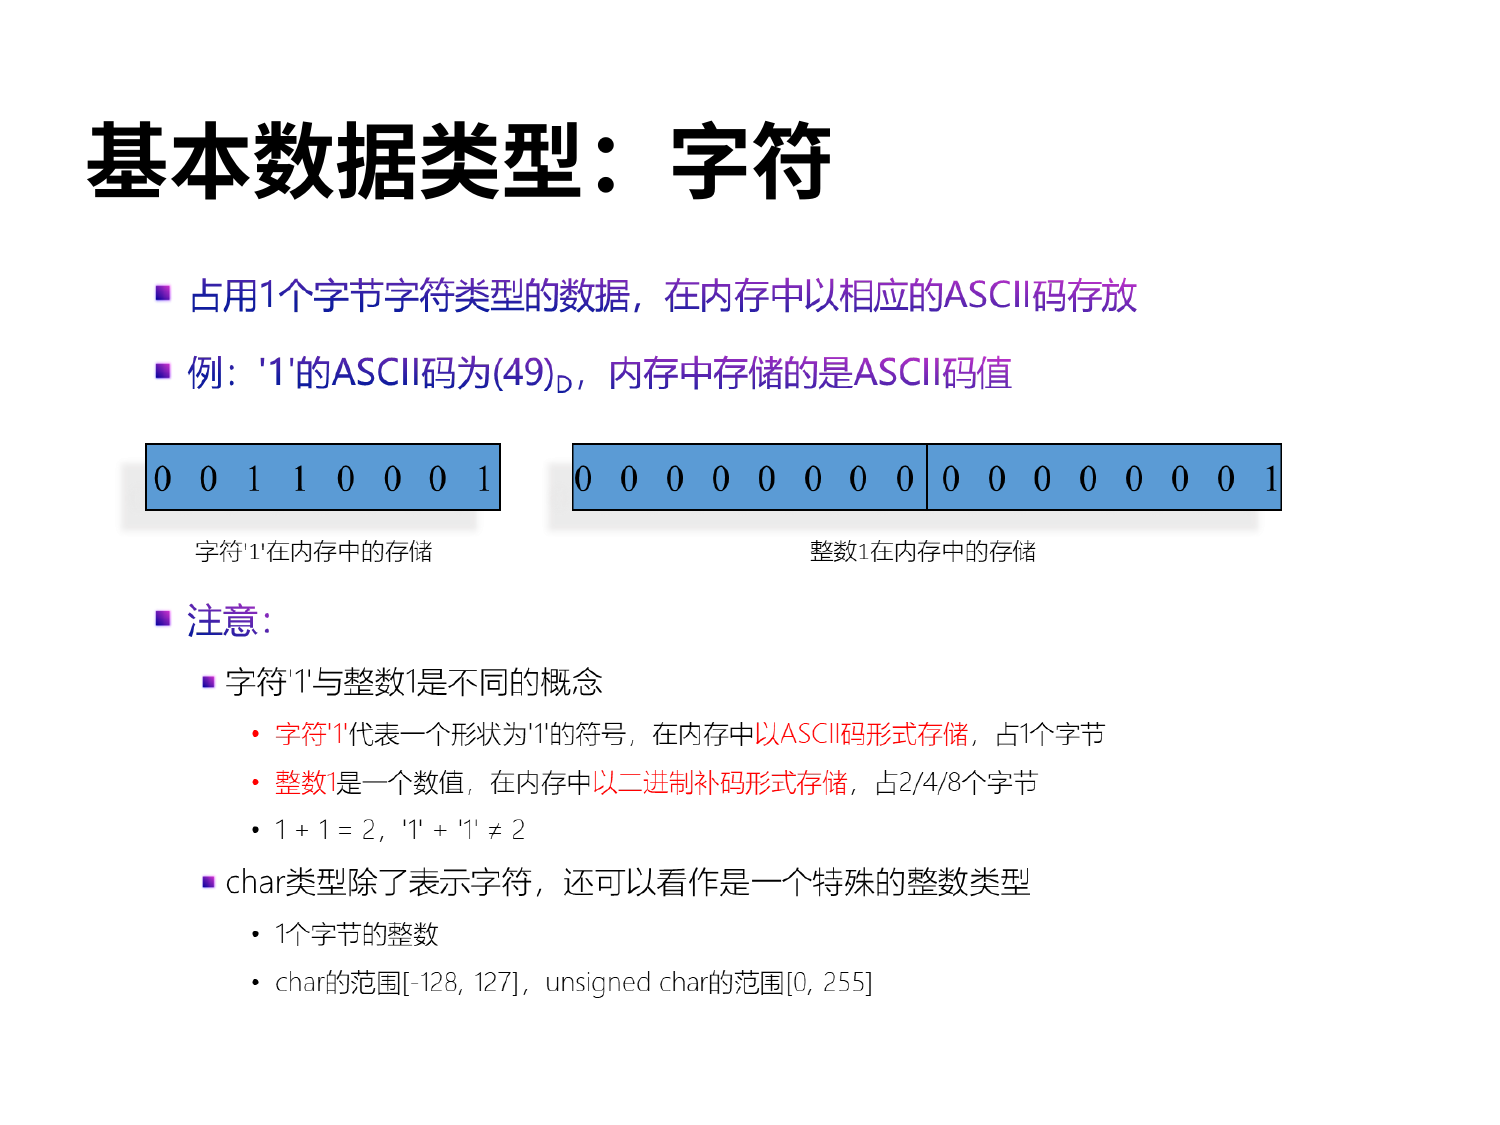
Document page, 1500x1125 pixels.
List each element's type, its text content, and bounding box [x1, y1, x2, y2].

title 基本数据类型：字符 [70, 70, 1421, 219]
picture [97, 253, 1303, 1013]
